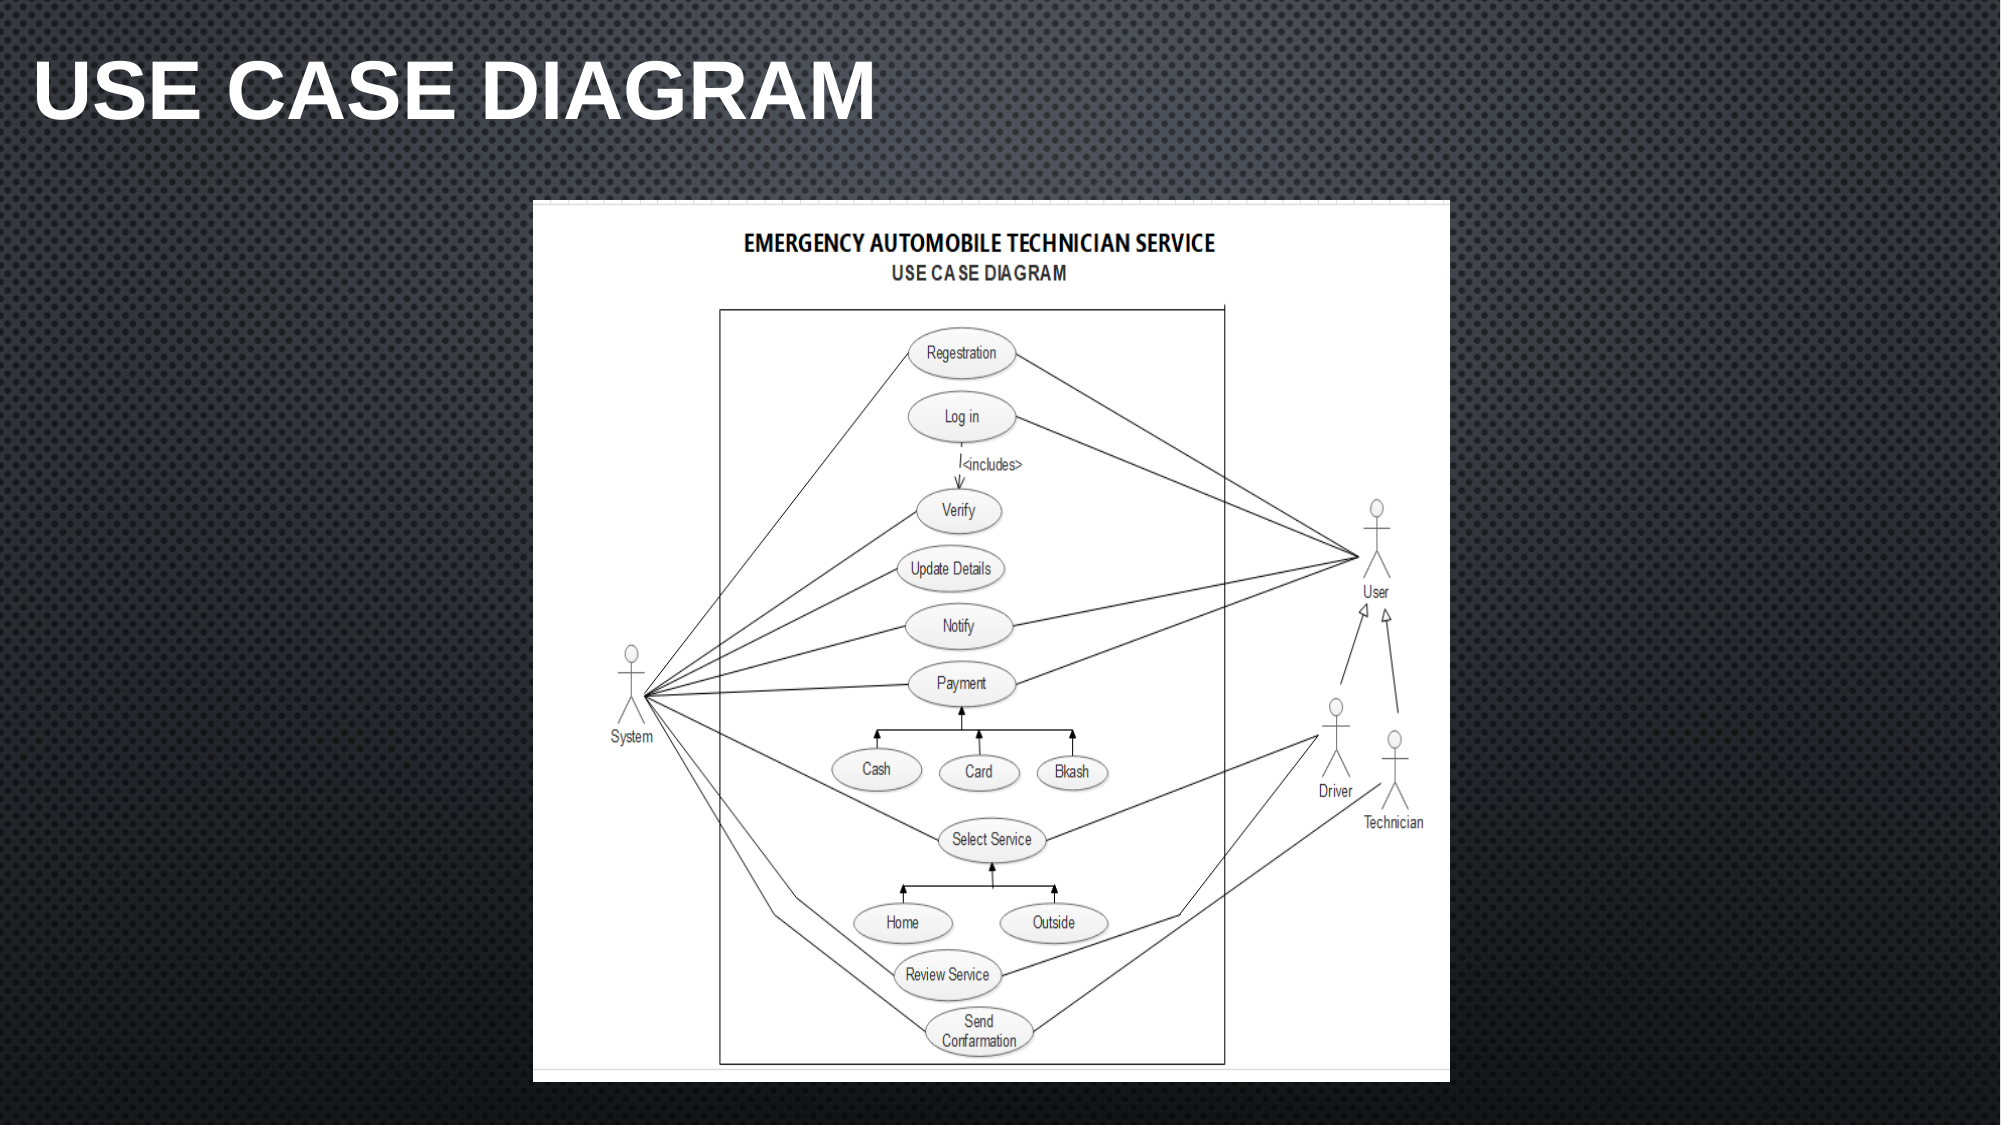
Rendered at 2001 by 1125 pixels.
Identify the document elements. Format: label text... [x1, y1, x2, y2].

title USE CASE DIAGRAM [17, 0, 1643, 172]
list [533, 200, 1450, 1082]
